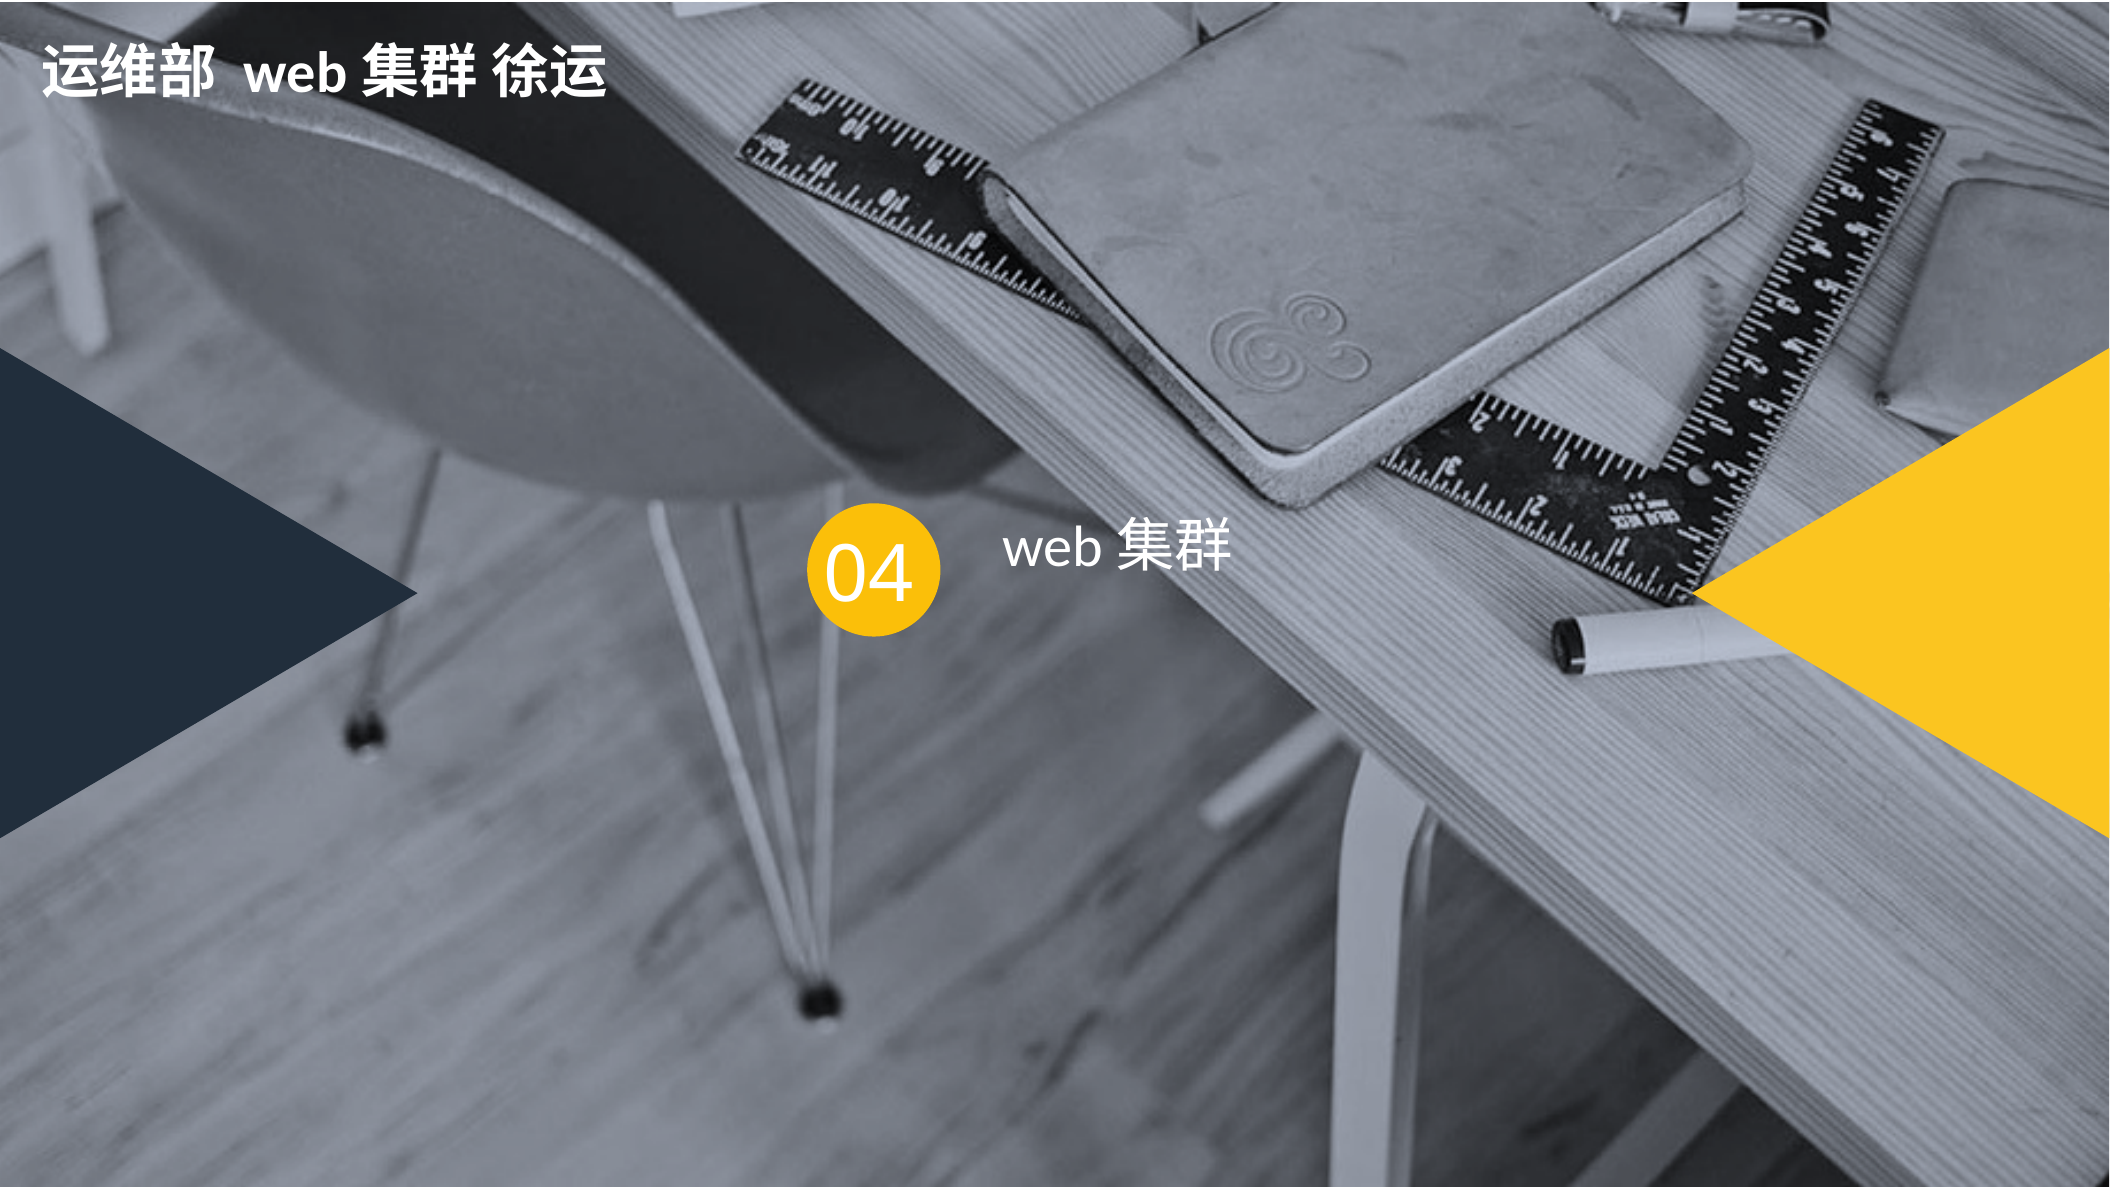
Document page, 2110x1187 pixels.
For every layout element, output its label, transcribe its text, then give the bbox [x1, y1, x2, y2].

text_box [0, 2, 2110, 1187]
text_box [1689, 346, 2110, 840]
text_box web集群 [986, 500, 1248, 656]
text_box [0, 346, 420, 840]
text_box 运维部 web集群 徐运 [27, 26, 661, 111]
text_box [807, 503, 941, 637]
